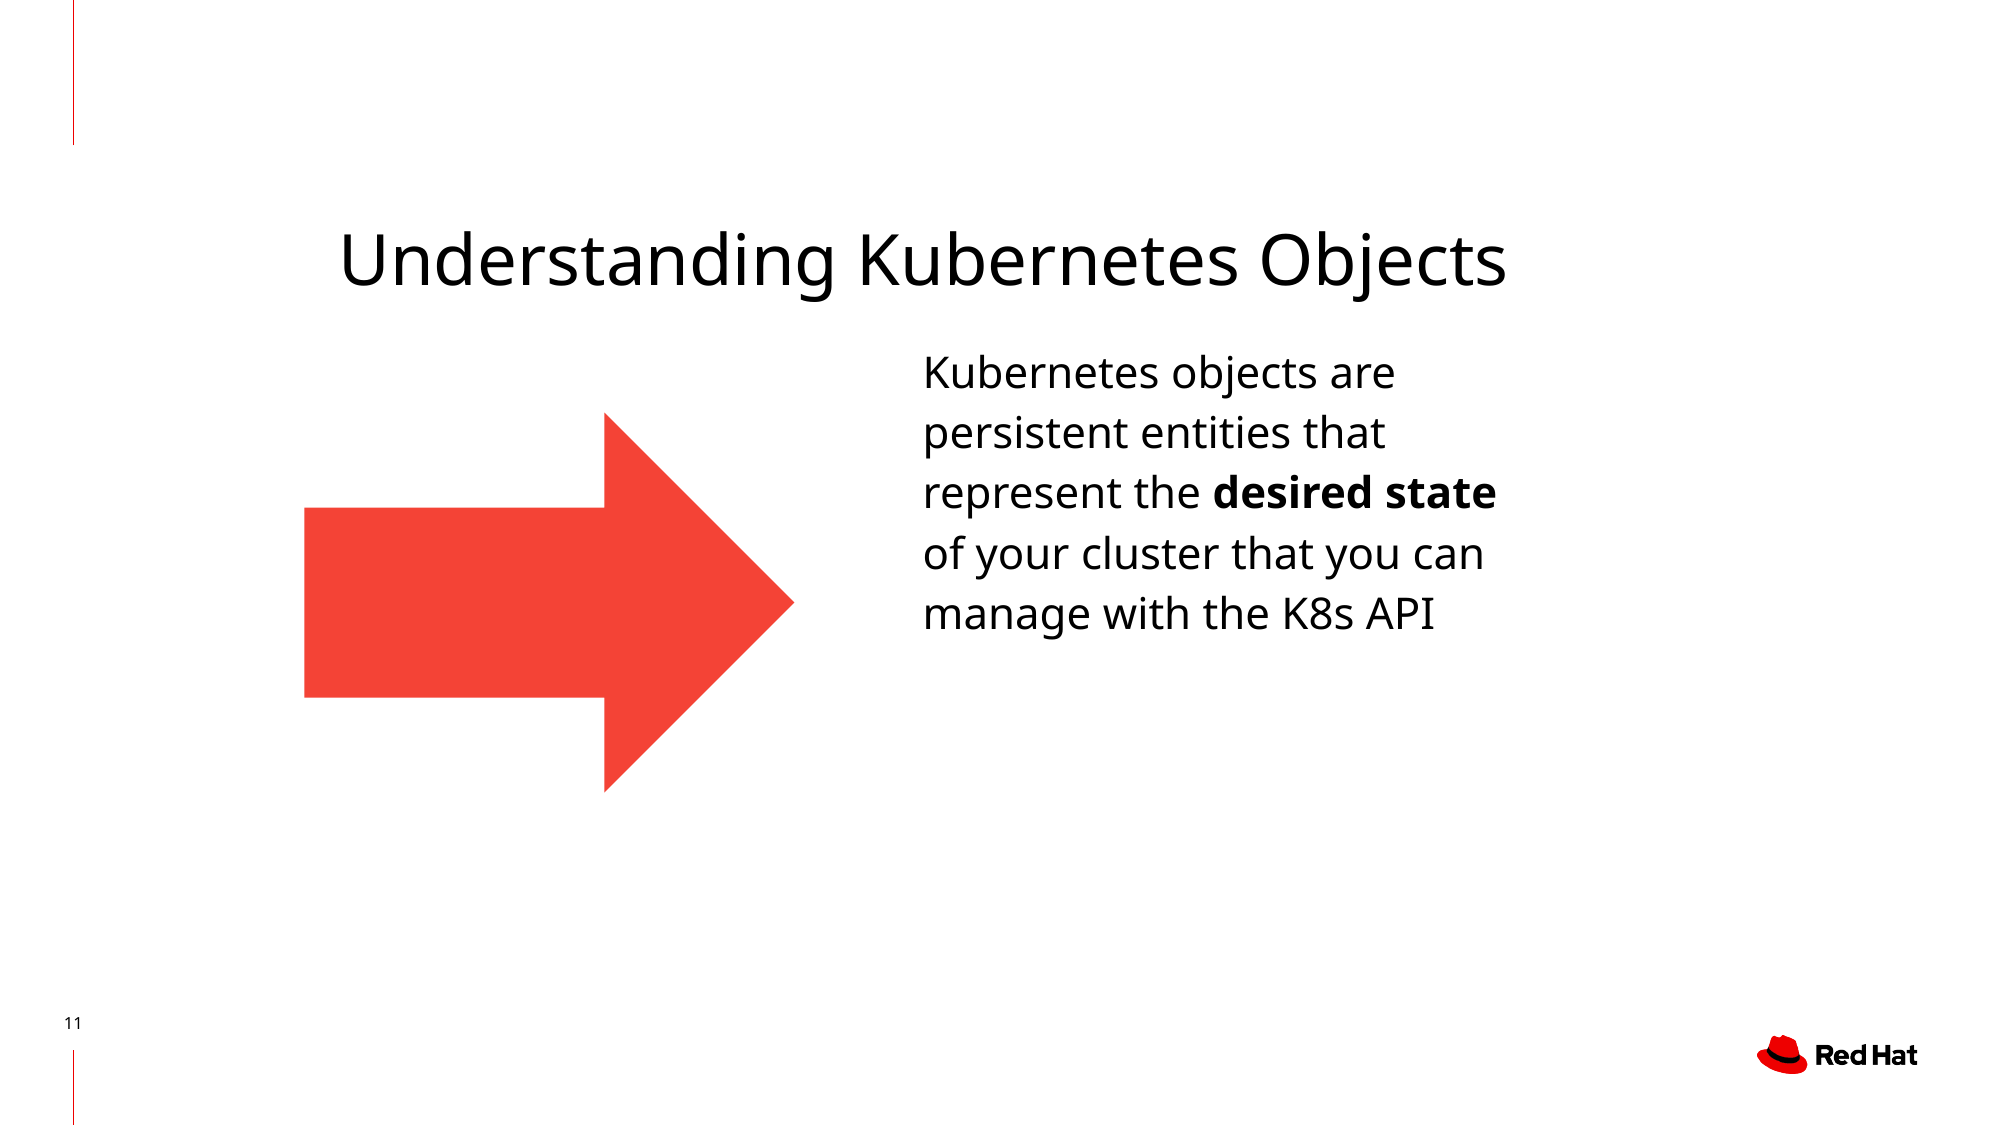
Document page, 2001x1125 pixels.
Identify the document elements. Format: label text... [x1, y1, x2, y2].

picture [1757, 1035, 1918, 1074]
slide_number ‹#› [13, 1012, 134, 1036]
list Kubernetes objects are persistent entities that represent the desired state of your cluster that you can manage with the K8s API [922, 336, 1508, 869]
text_box [304, 412, 795, 793]
title Understanding Kubernetes Objects [338, 215, 1619, 305]
